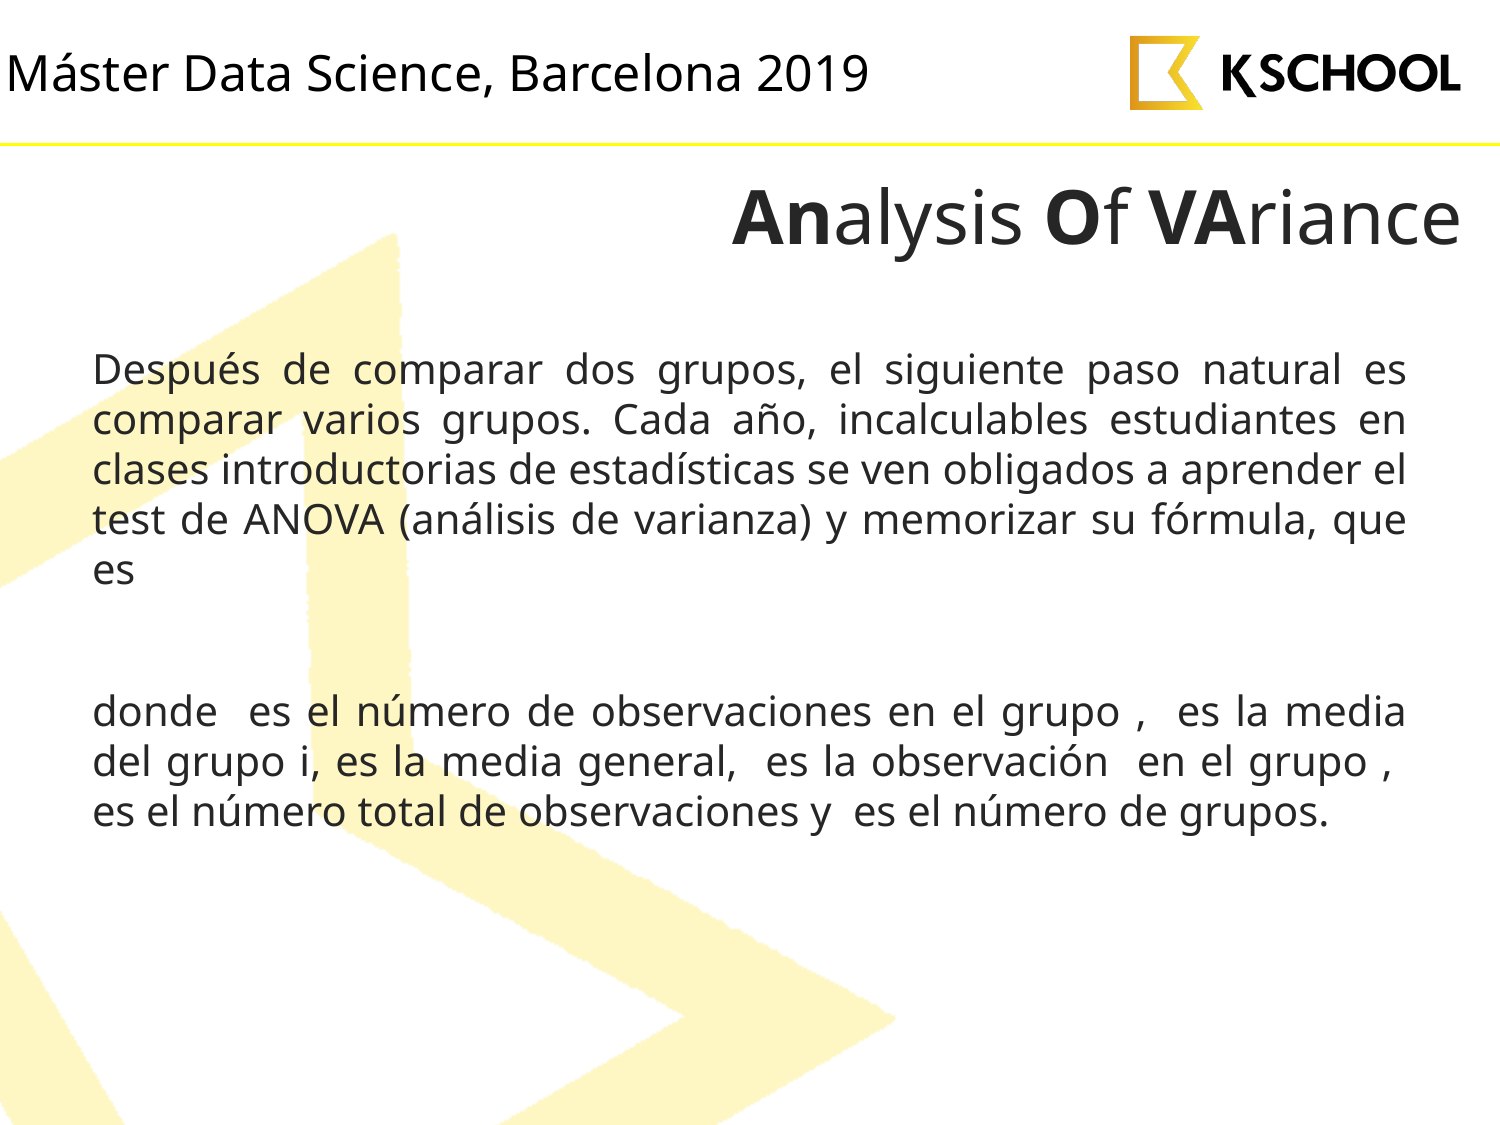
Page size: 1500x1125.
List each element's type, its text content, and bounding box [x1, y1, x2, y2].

picture [1121, 23, 1473, 120]
picture [913, 816, 919, 823]
picture [903, 756, 916, 773]
picture [0, 188, 919, 1125]
picture [906, 524, 919, 531]
picture [913, 806, 919, 813]
picture [906, 514, 918, 521]
title Analysis Of VAriance [265, 162, 1478, 283]
